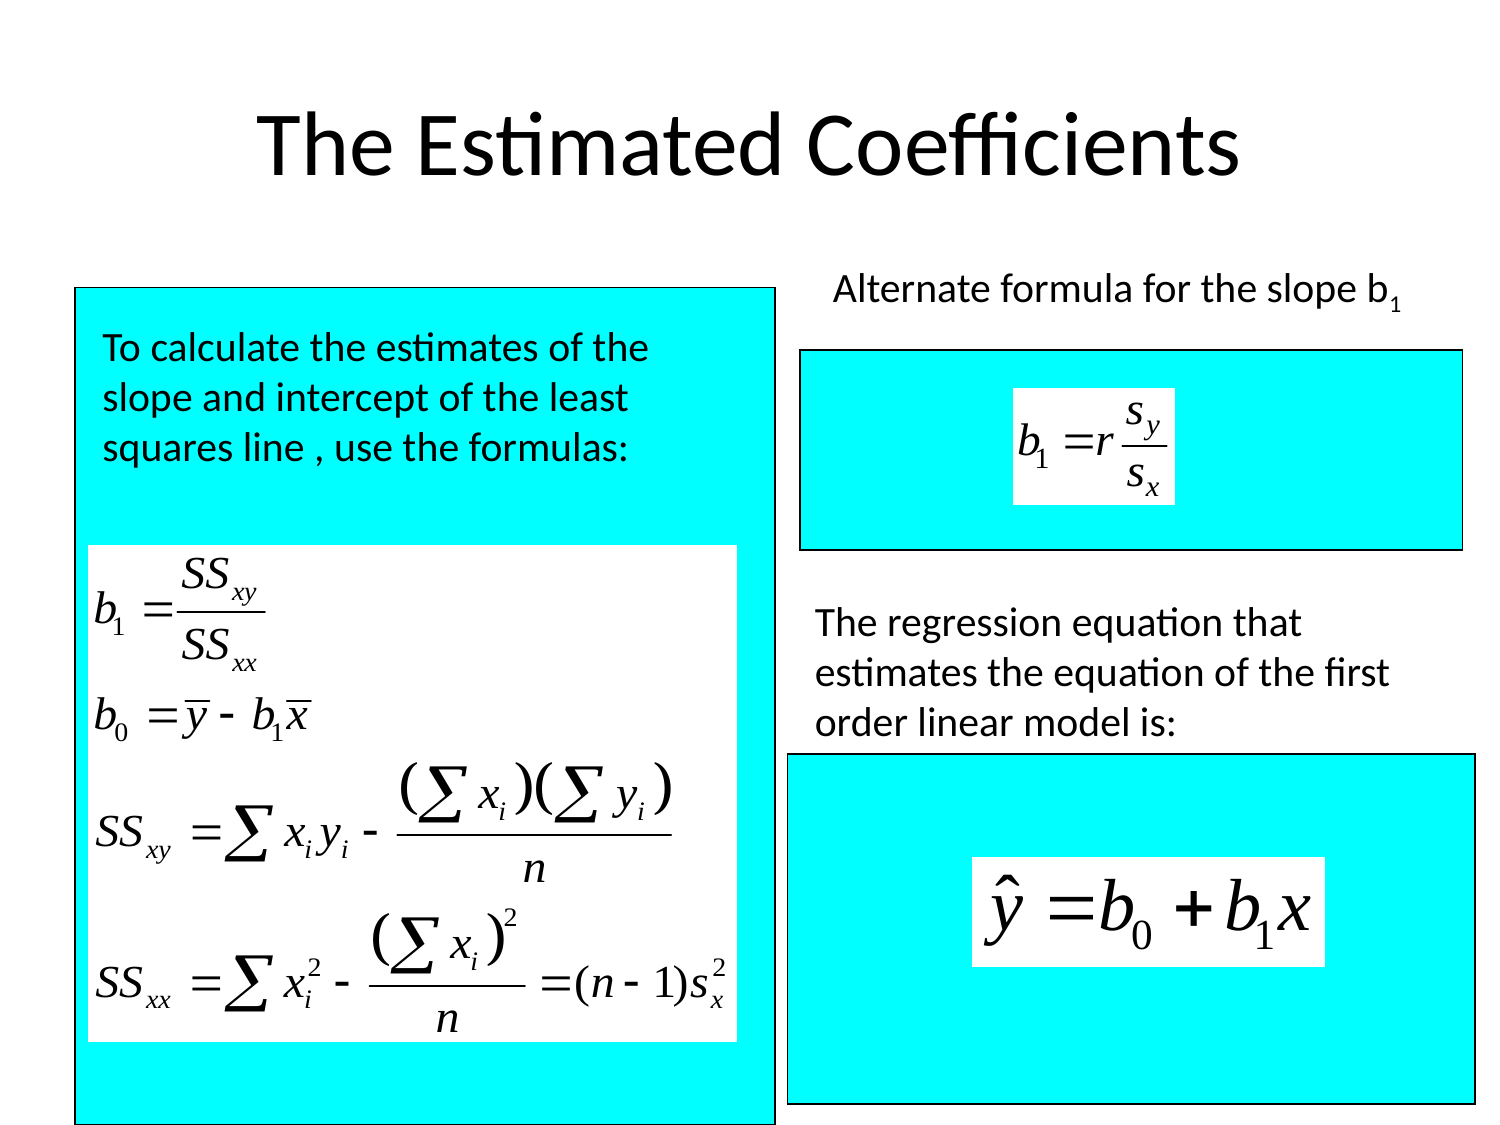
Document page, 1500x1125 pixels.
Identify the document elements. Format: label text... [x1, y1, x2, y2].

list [1012, 387, 1176, 505]
text_box [787, 754, 1475, 1105]
text_box Alternate formula for the slope b1 [818, 253, 1444, 325]
text_box To calculate the estimates of the slope and intercept of the least squares line , use the formulas: [87, 312, 763, 478]
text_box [971, 856, 1326, 968]
title The Estimated Coefficients [75, 45, 1425, 233]
text_box [75, 287, 775, 1125]
text_box [799, 350, 1463, 550]
text_box The regression equation that estimates the equation of the first order linear model is: [800, 587, 1462, 753]
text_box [87, 544, 738, 1043]
